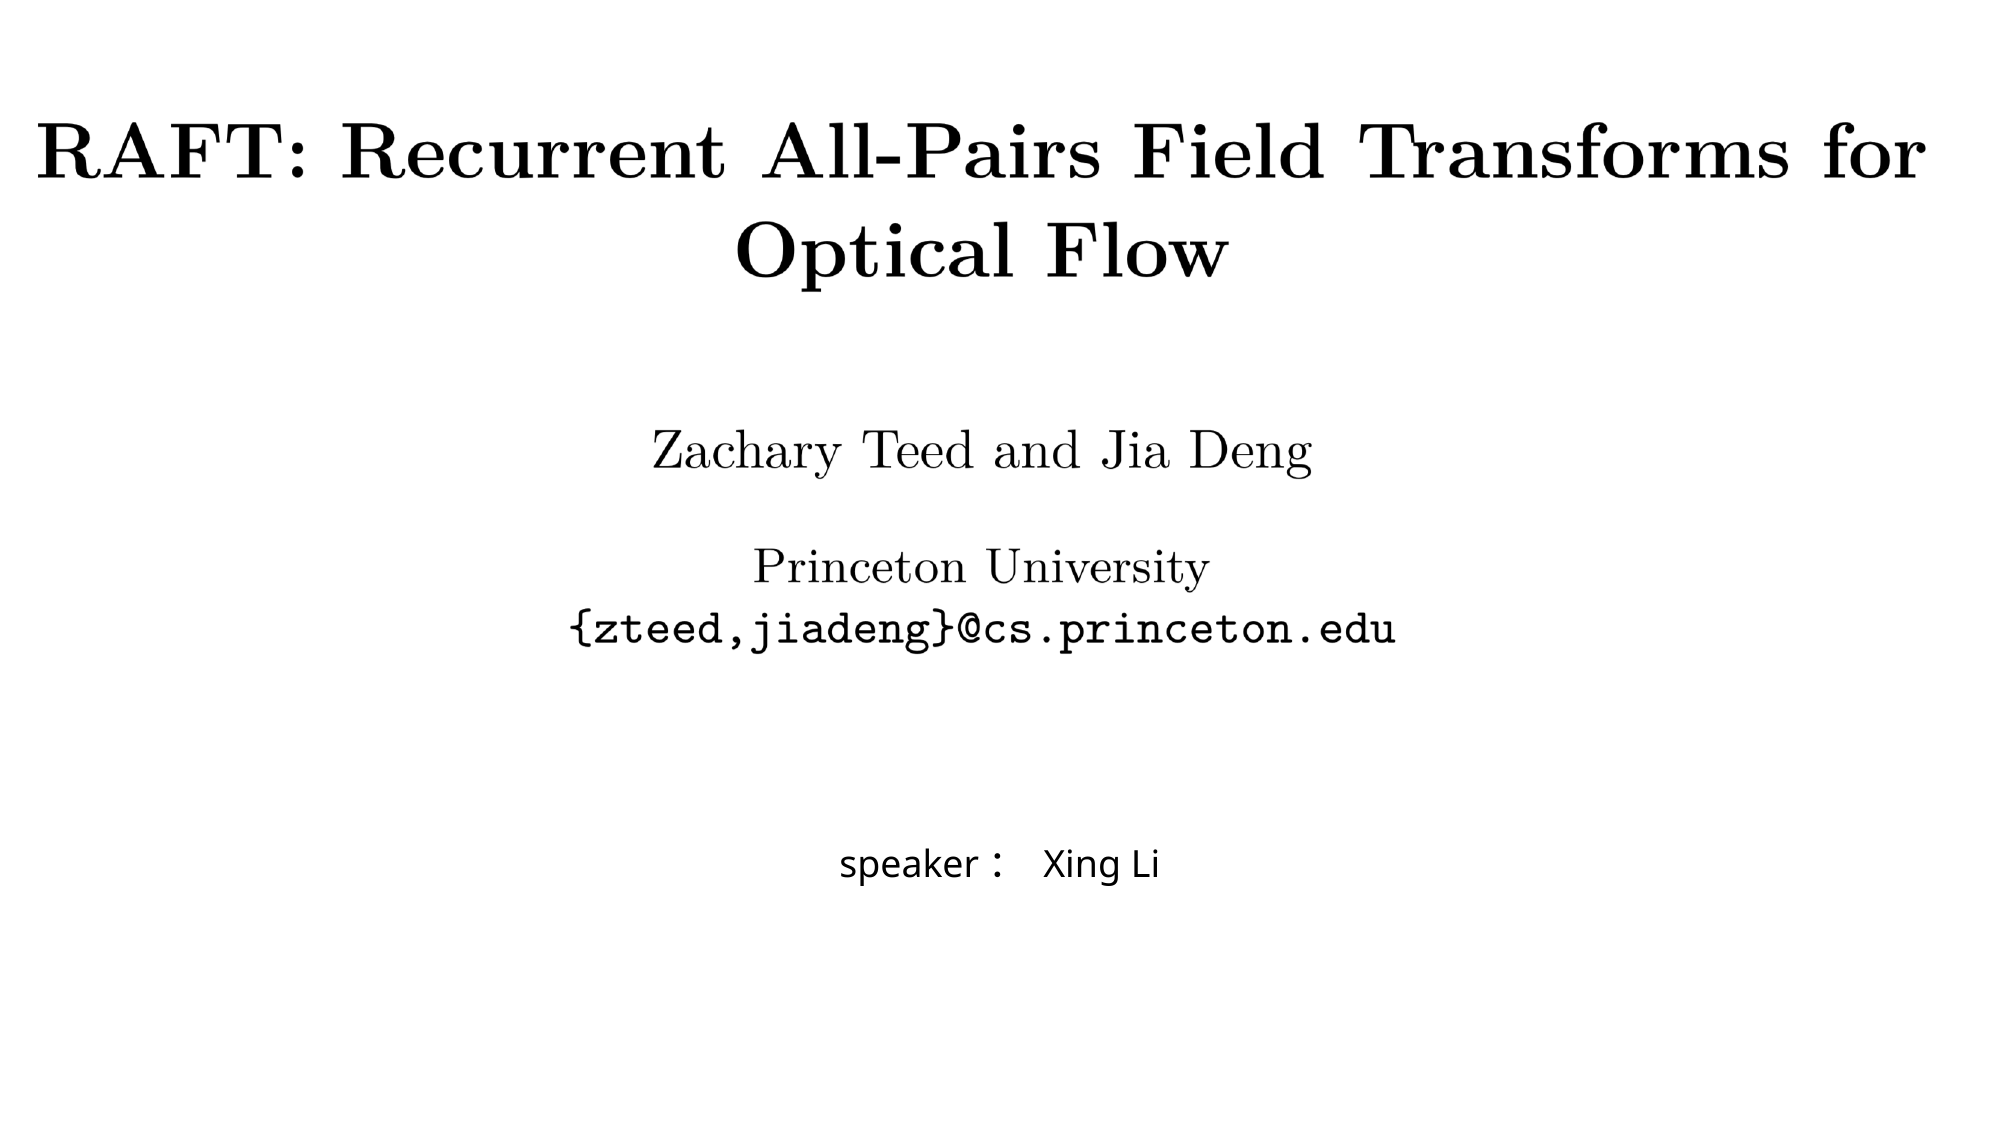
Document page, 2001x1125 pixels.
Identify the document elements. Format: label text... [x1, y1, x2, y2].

text_box speaker： Xing Li [824, 832, 1176, 893]
picture [2, 68, 2000, 723]
